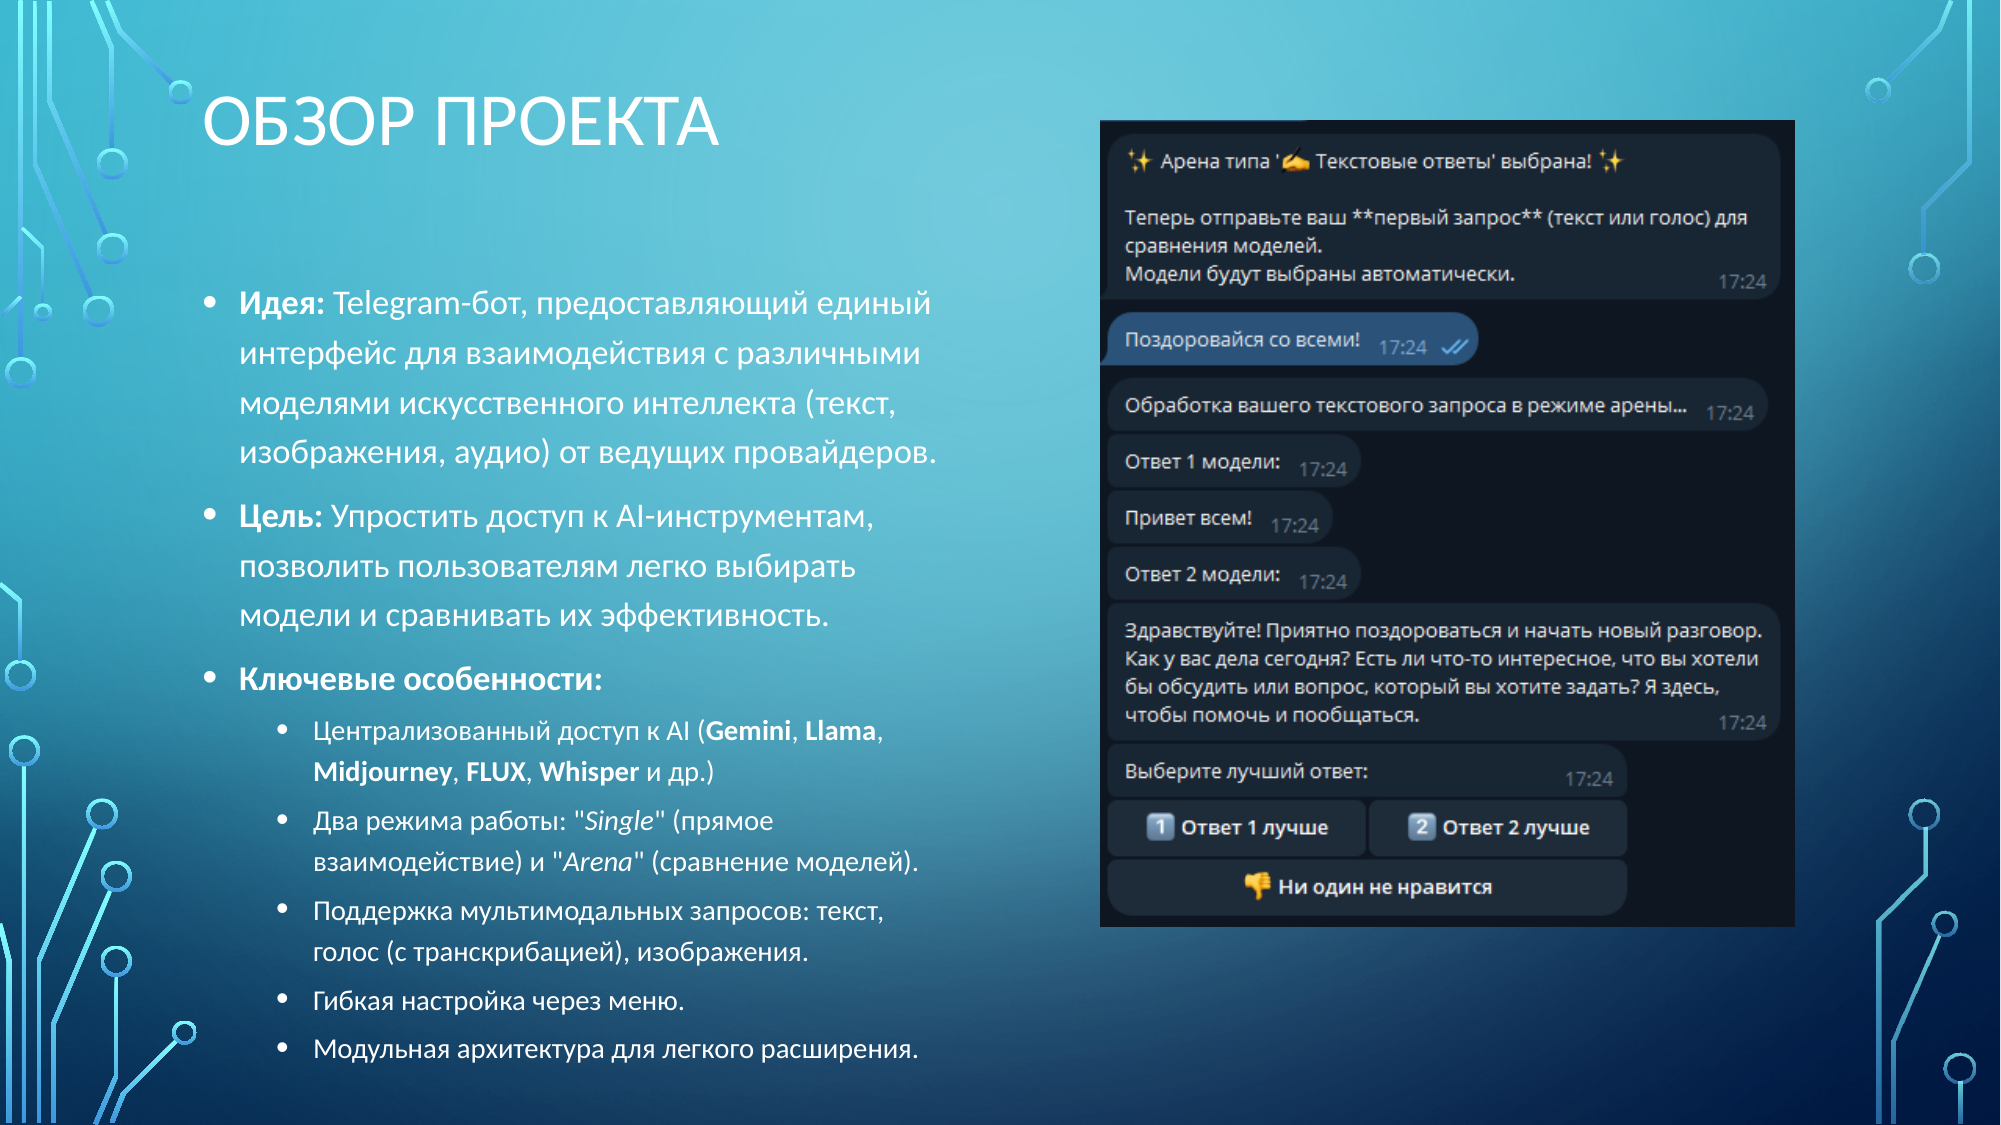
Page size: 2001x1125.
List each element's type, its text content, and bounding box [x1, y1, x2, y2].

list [1100, 120, 1796, 927]
title Обзор проекта [187, 0, 1813, 243]
list Идея: Telegram-бот, предоставляющий единый интерфейс для взаимодействия с различными моделями искусственного интеллекта (текст, изображения, аудио) от ведущих провайдеров. Цель: Упростить доступ к AI-инструментам, позволить пользователям легко выбирать модели и сравнивать их эффективность. Ключевые особенности: Централизованный доступ к AI (Gemini, Llama, Midjourney, FLUX, Whisper и др.) Два режима работы: "Single" (прямое взаимодействие) и "Arena" (сравнение моделей). Поддержка мультимодальных запросов: текст, голос (с транскрибацией), изображения. Гибкая настройка через меню. Модульная архитектура для легкого расширения. [187, 264, 953, 1101]
